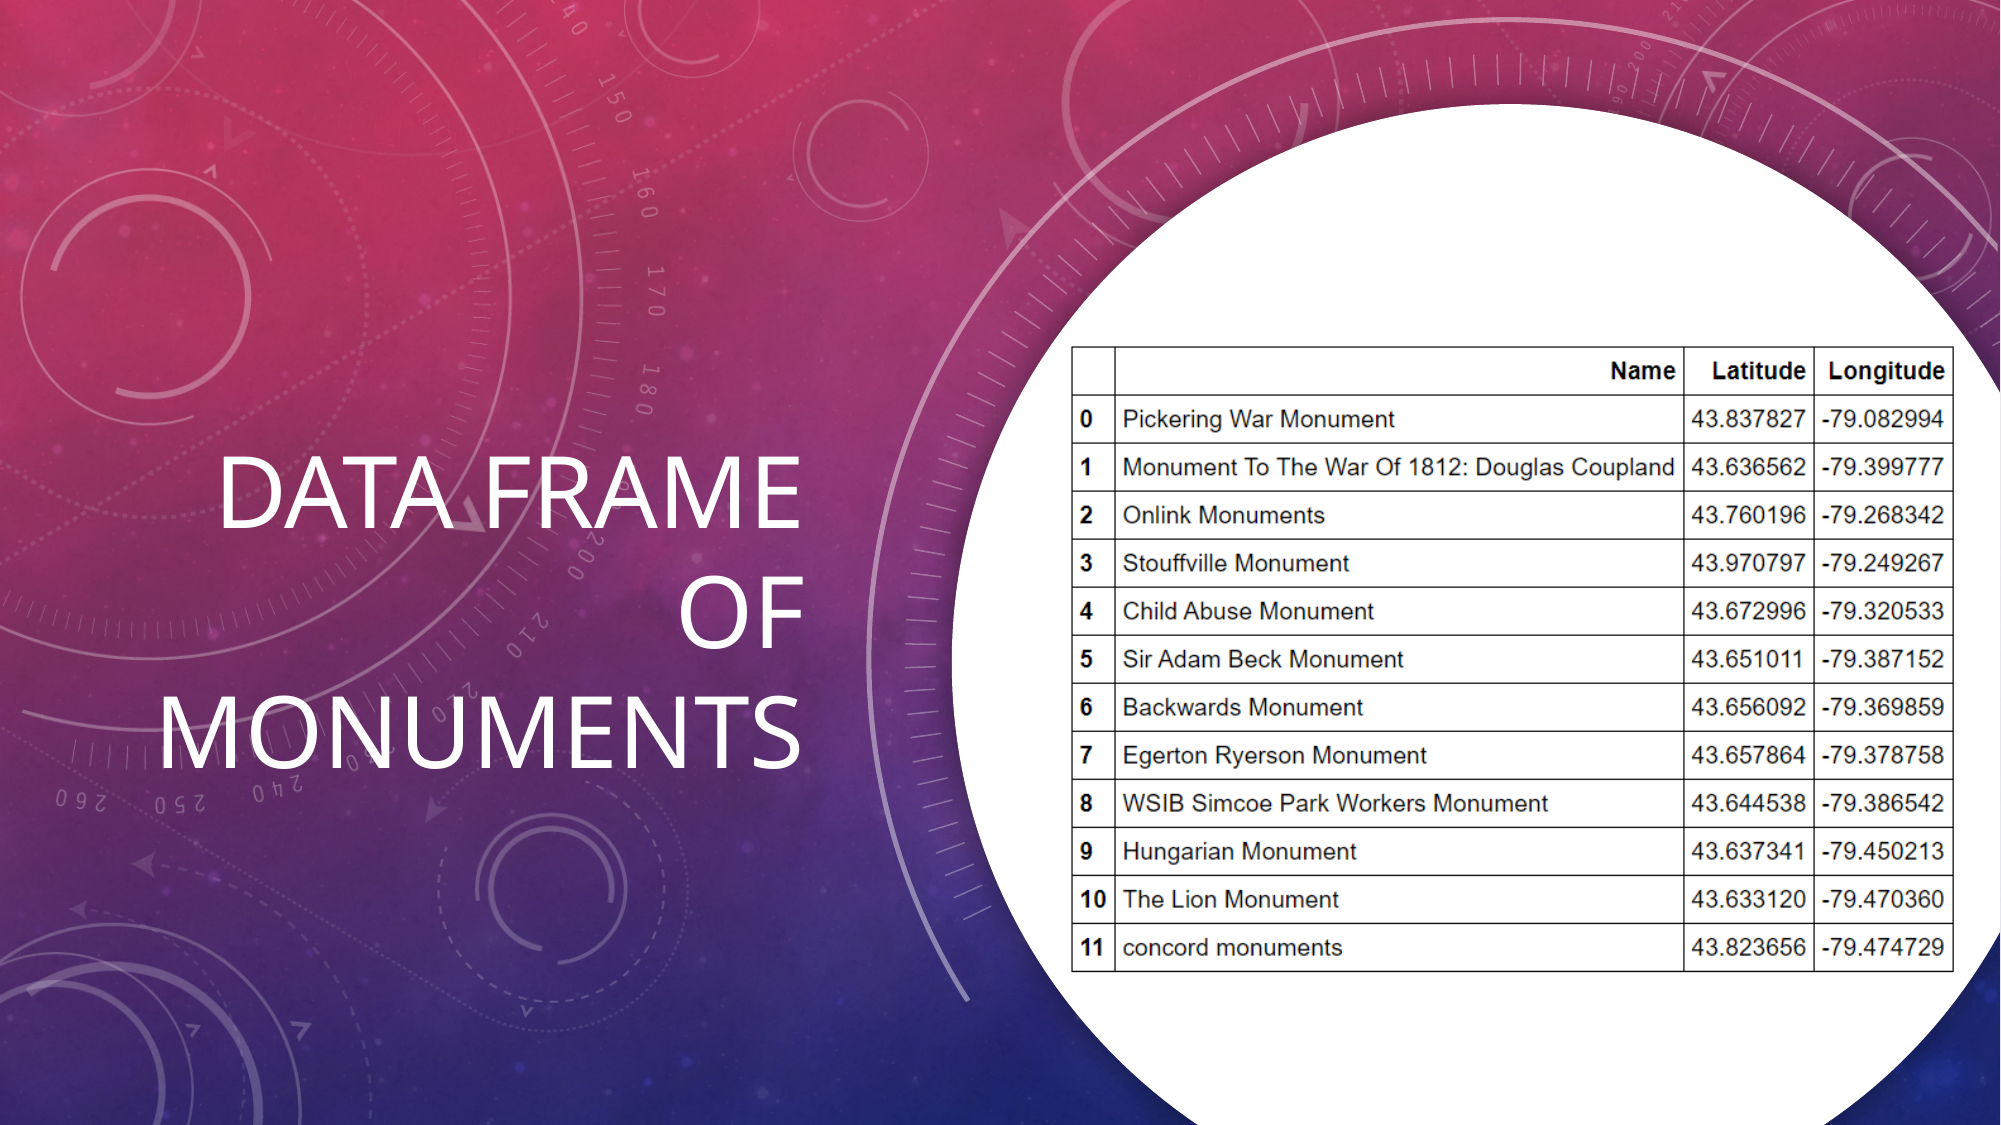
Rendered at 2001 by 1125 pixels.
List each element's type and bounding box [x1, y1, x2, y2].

text_box [904, 54, 2000, 914]
picture [0, 0, 2001, 1125]
